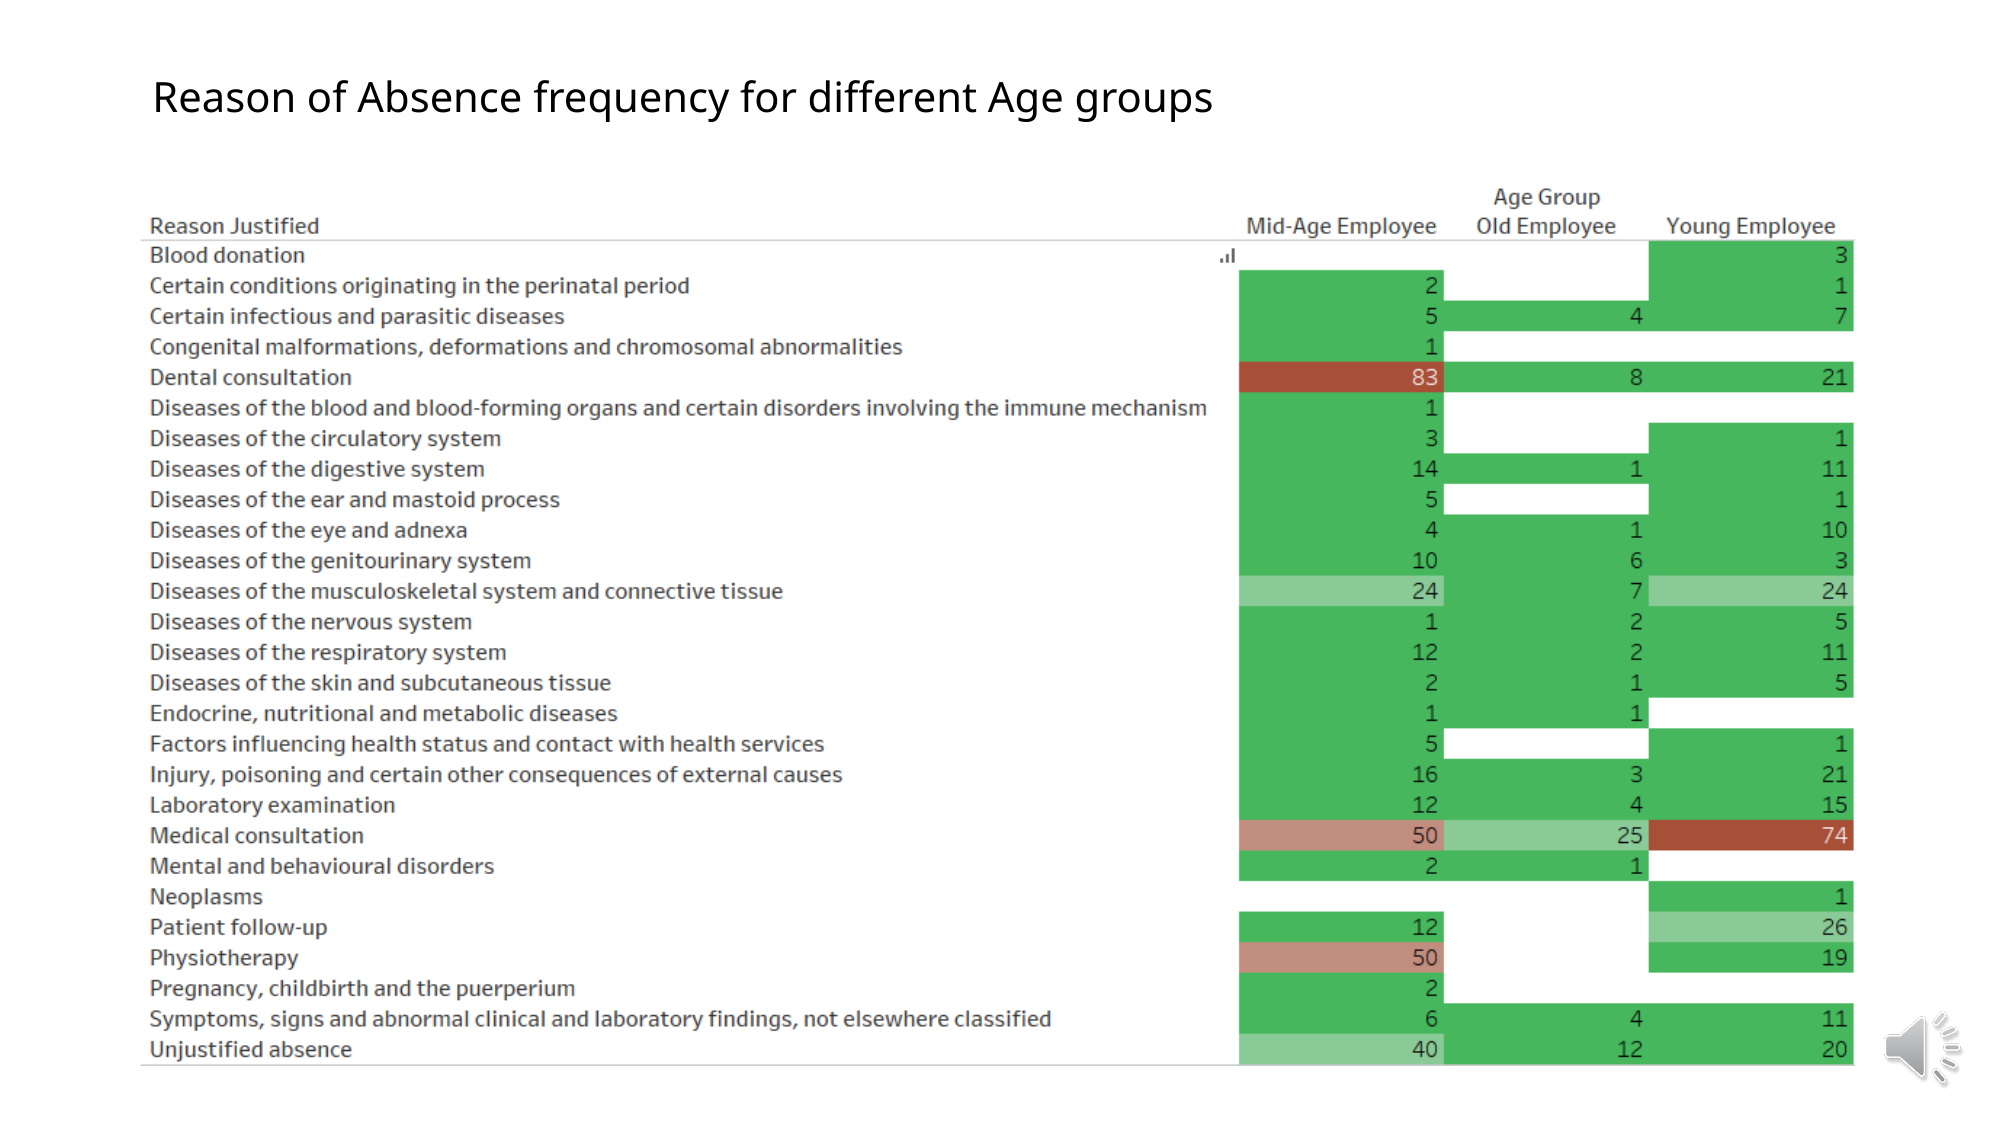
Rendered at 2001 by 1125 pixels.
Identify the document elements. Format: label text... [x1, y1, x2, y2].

title Reason of Absence frequency for different Age groups [137, 59, 1863, 139]
picture [138, 183, 1865, 1066]
picture [1884, 1009, 1965, 1090]
